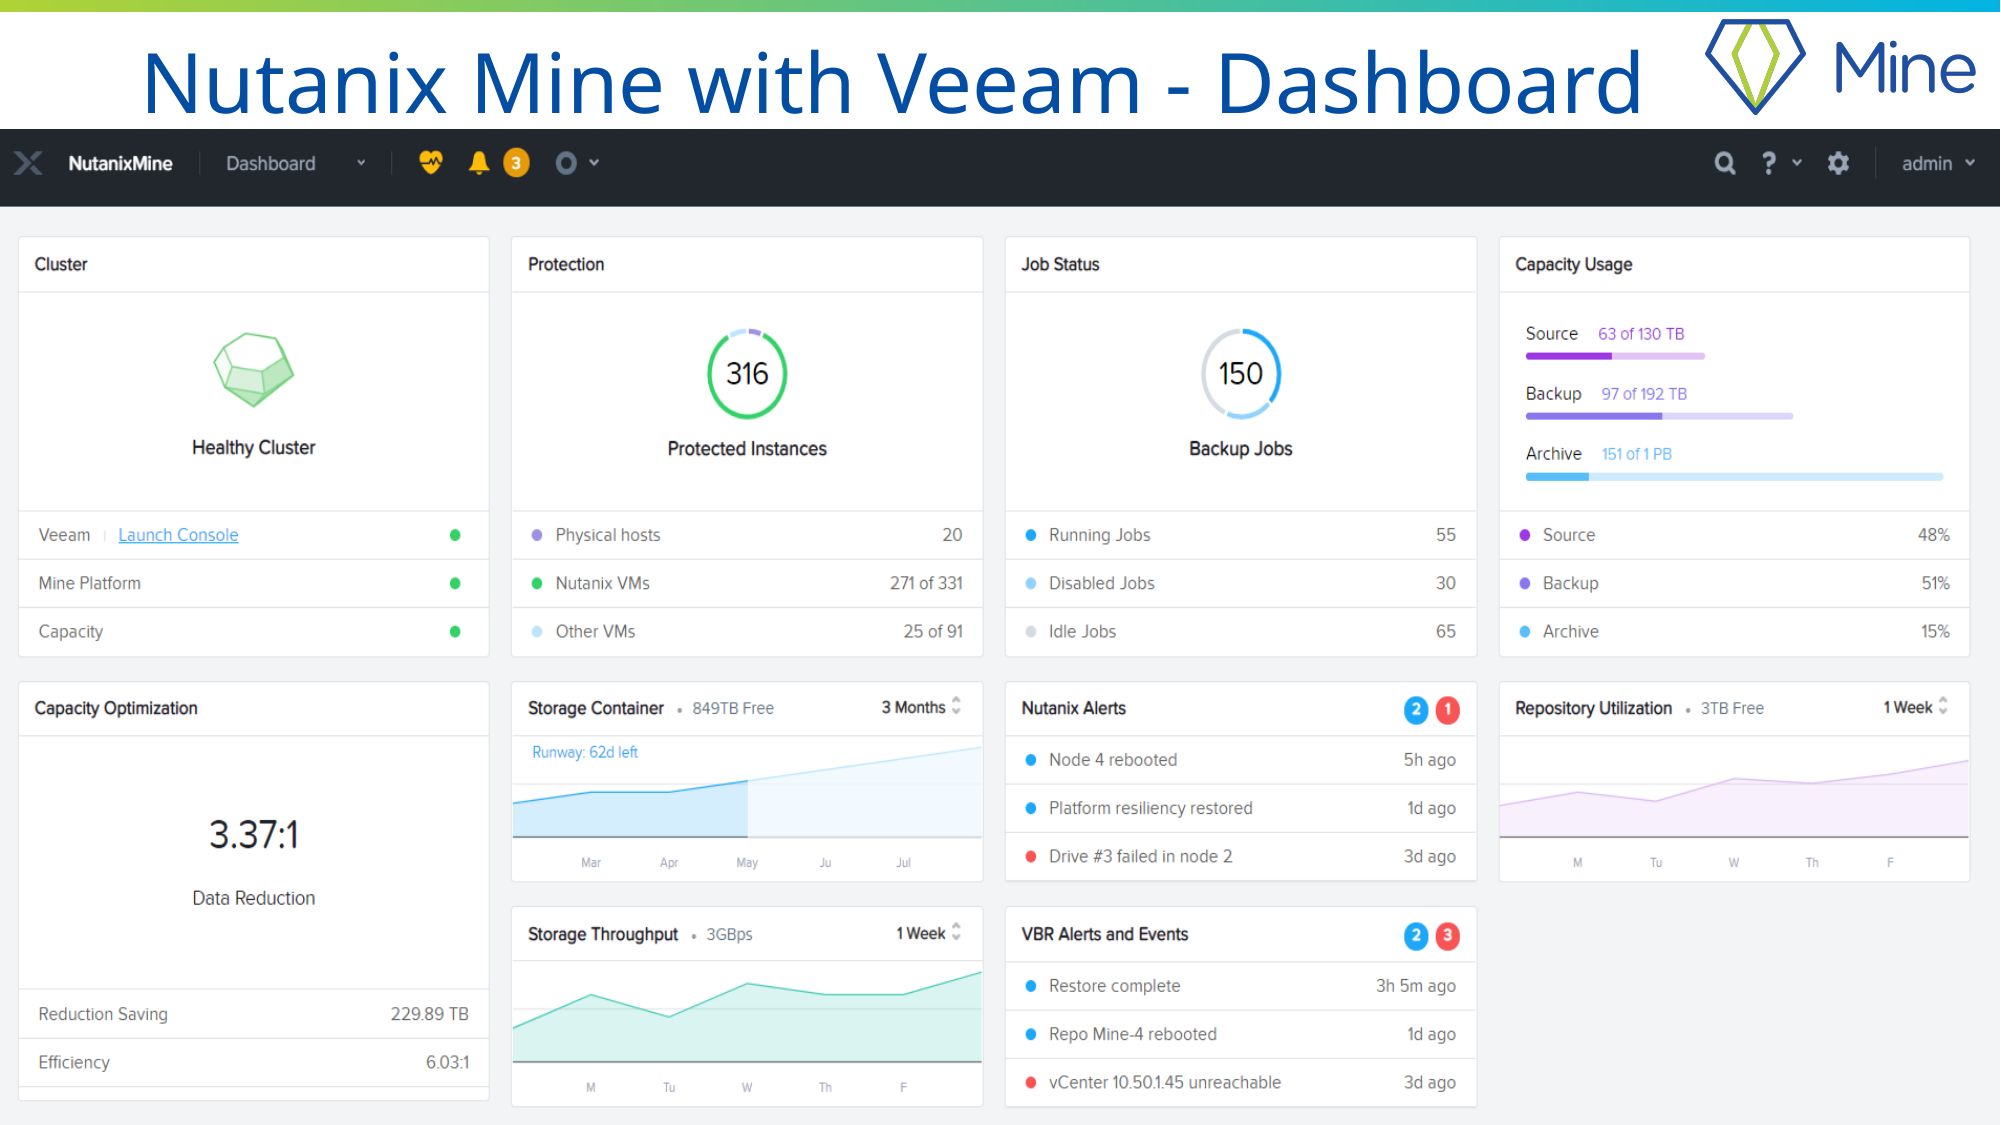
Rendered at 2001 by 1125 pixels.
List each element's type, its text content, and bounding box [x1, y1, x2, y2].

title Nutanix Mine with Veeam - Dashboard [118, 11, 1890, 129]
picture [0, 129, 2000, 1125]
picture [1637, 0, 2001, 125]
